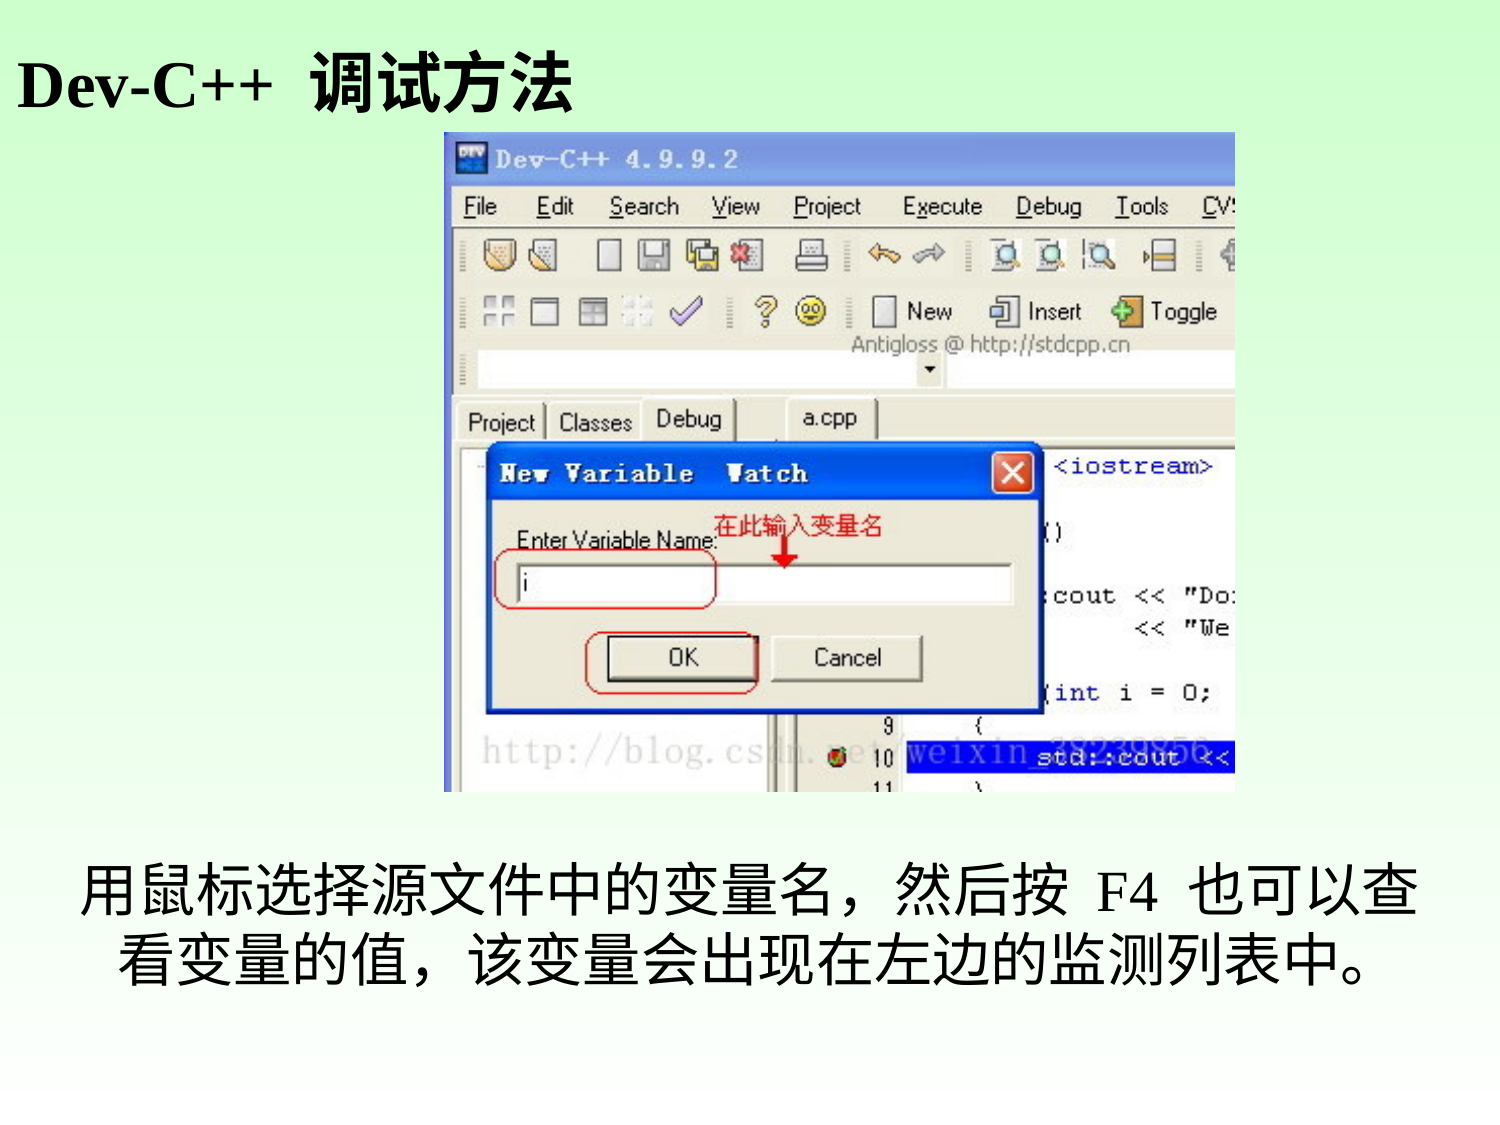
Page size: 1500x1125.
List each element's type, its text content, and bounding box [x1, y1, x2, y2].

text_box 用鼠标选择源文件中的变量名，然后按 F4 也可以查看变量的值，该变量会出现在左边的监测列表中。 [64, 845, 1471, 1094]
picture [444, 132, 1235, 792]
text_box Dev-C++ 调试方法 [3, 33, 1386, 115]
